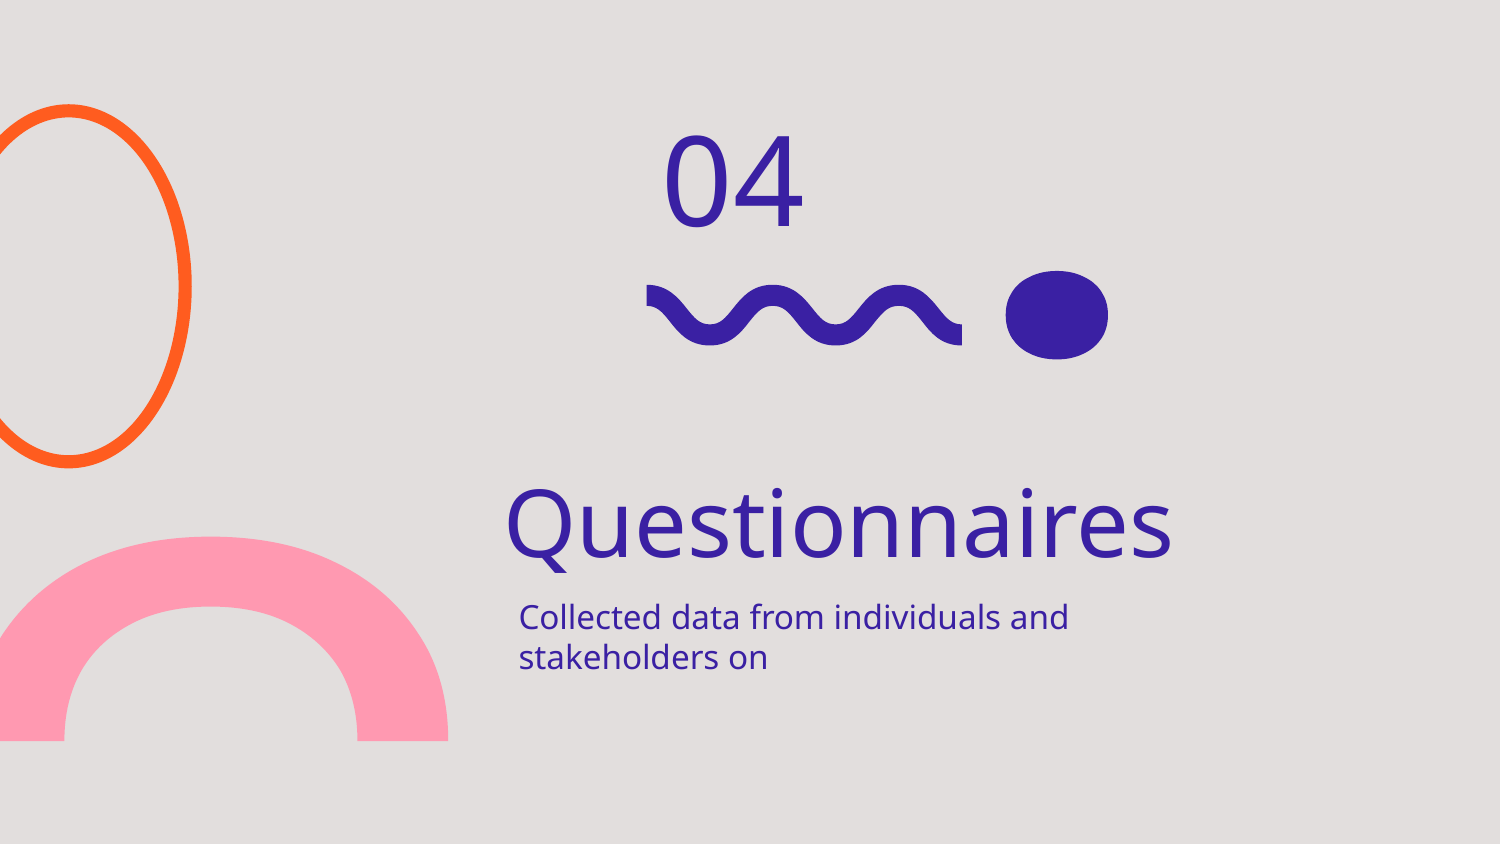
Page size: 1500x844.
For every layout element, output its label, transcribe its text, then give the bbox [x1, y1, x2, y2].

title 04 [646, 93, 925, 260]
subtitle Collected data from individuals and stakeholders on [503, 618, 1240, 692]
text_box [646, 284, 962, 346]
text_box [1005, 270, 1108, 360]
title Questionnaires [488, 448, 1383, 554]
text_box [0, 536, 449, 742]
